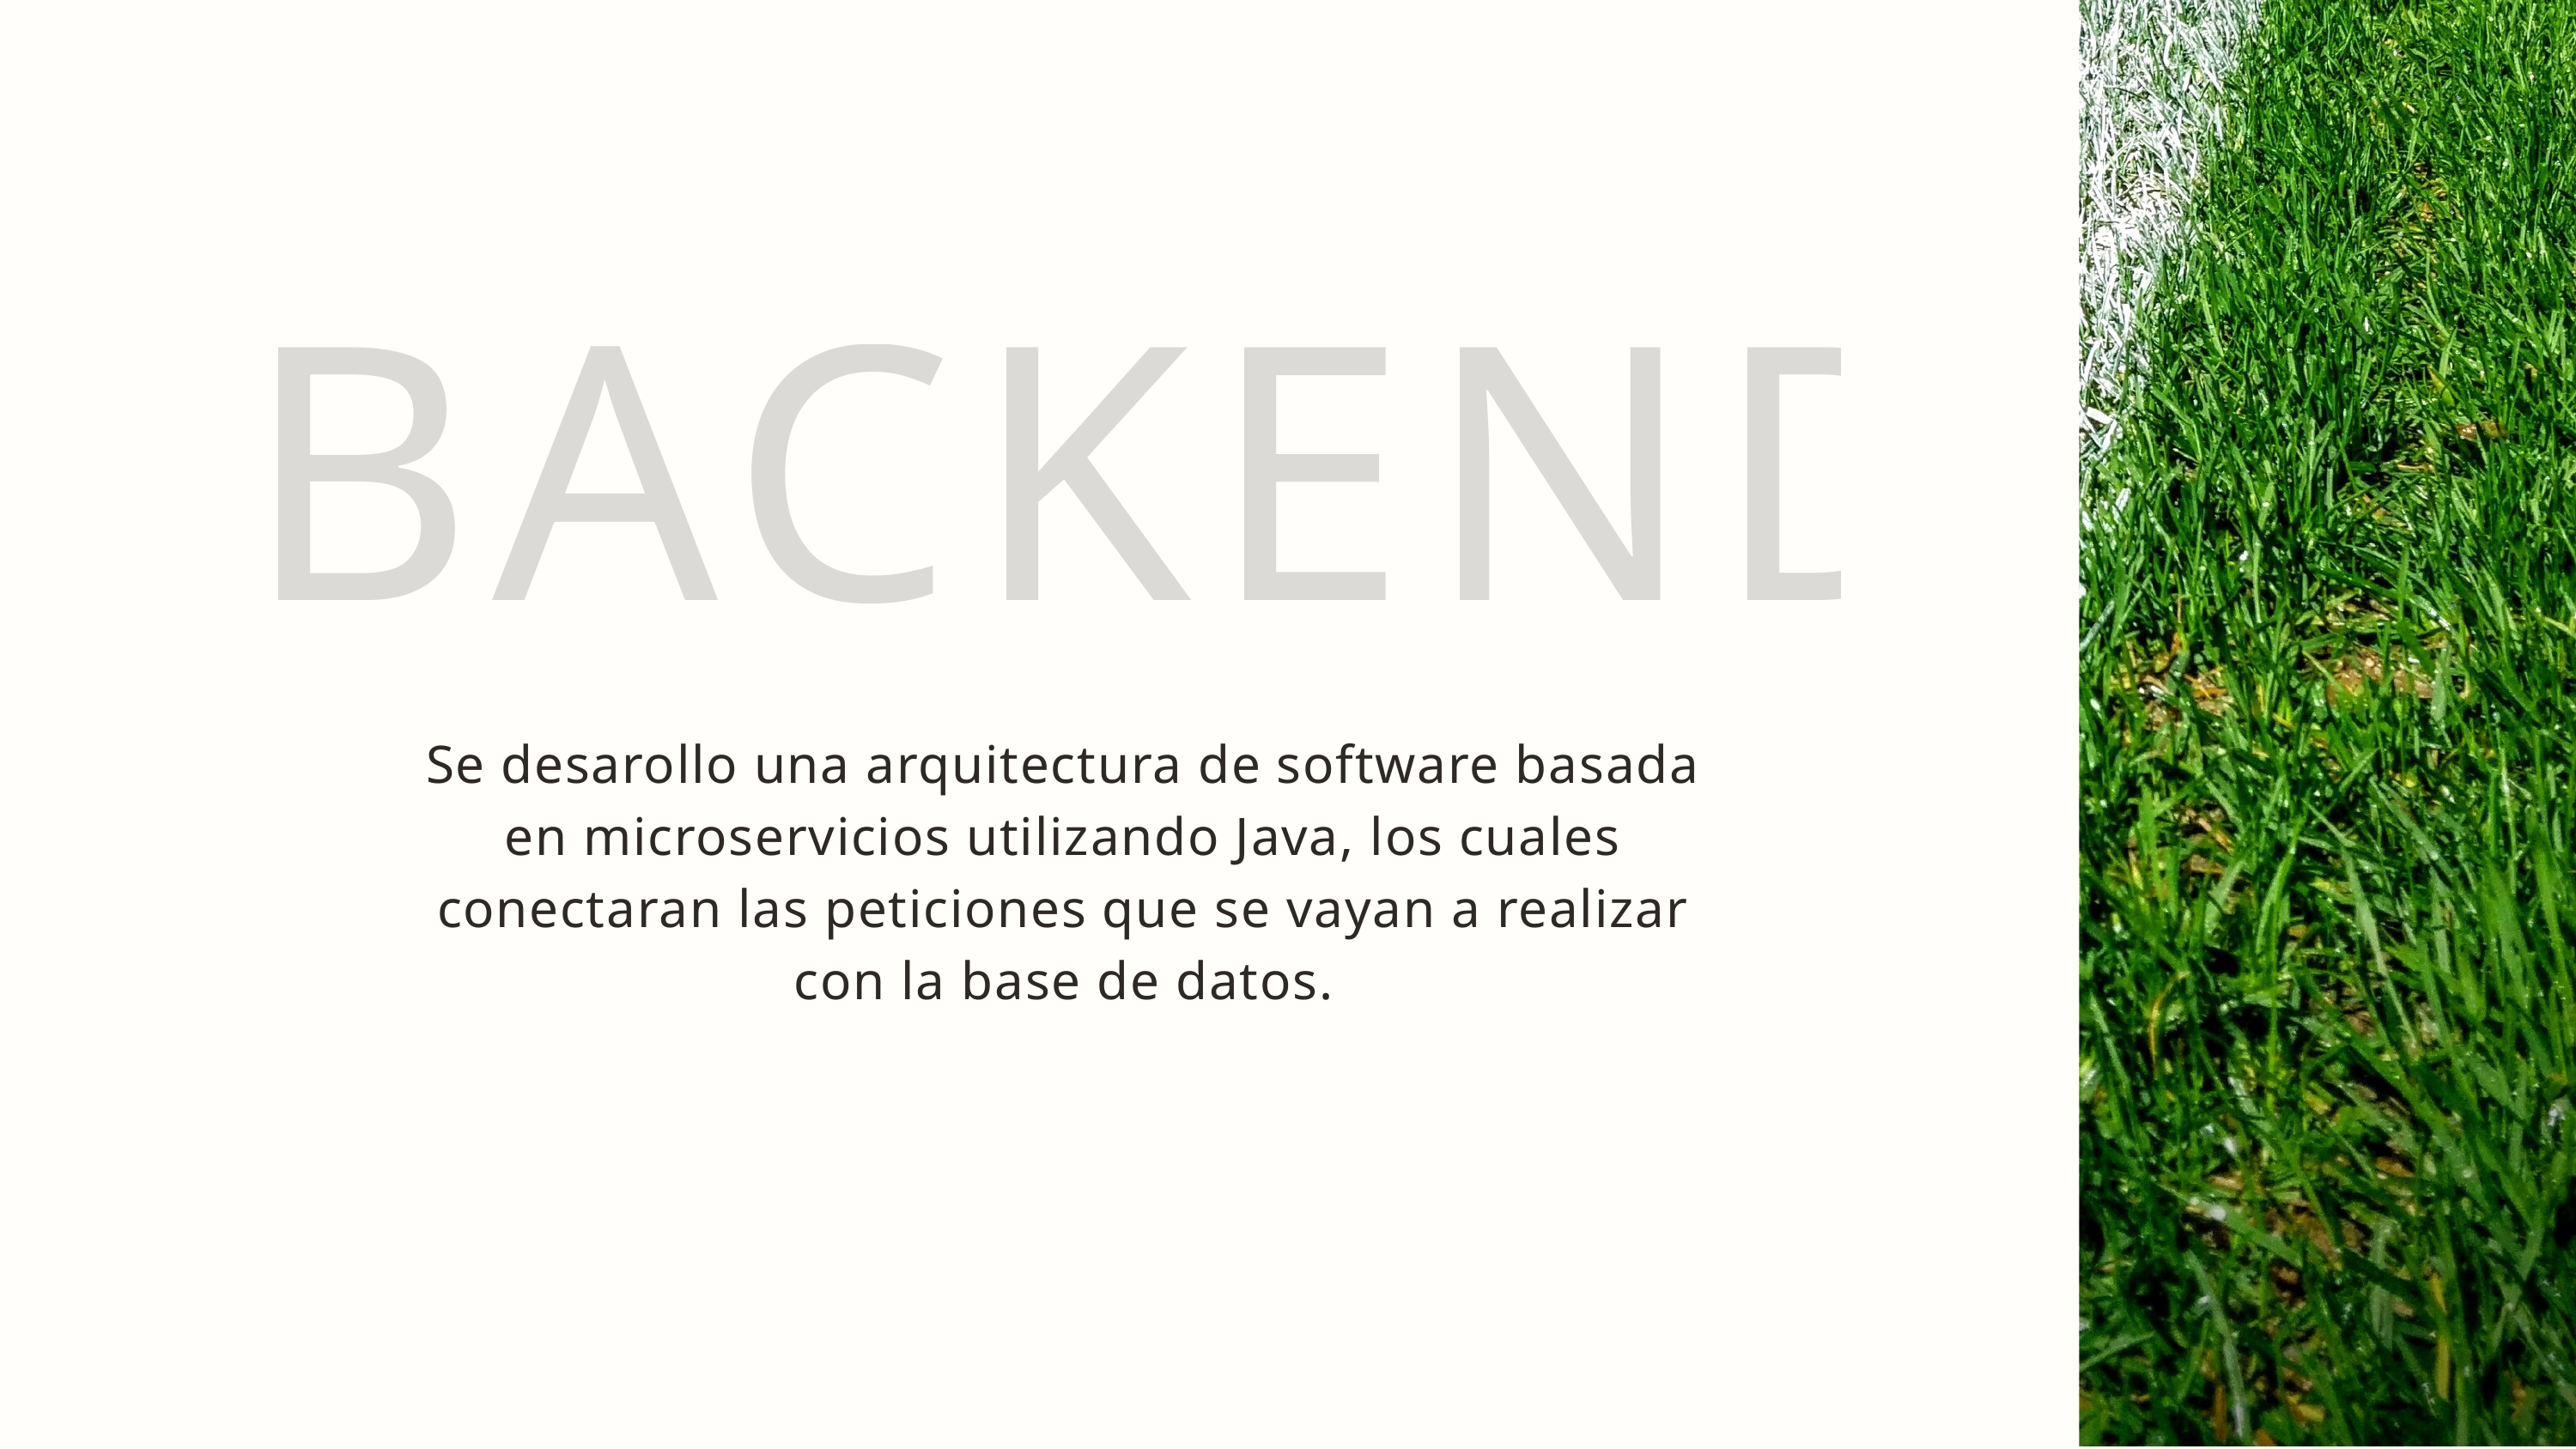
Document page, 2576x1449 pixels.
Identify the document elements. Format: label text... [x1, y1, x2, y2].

text_box [2079, 0, 2576, 1446]
text_box BACKEND [204, 175, 2014, 672]
text_box Se desarollo una arquitectura de software basada en microservicios utilizando Java, los cuales conectaran las peticiones que se vayan a realizar con la base de datos. [403, 721, 1724, 1010]
